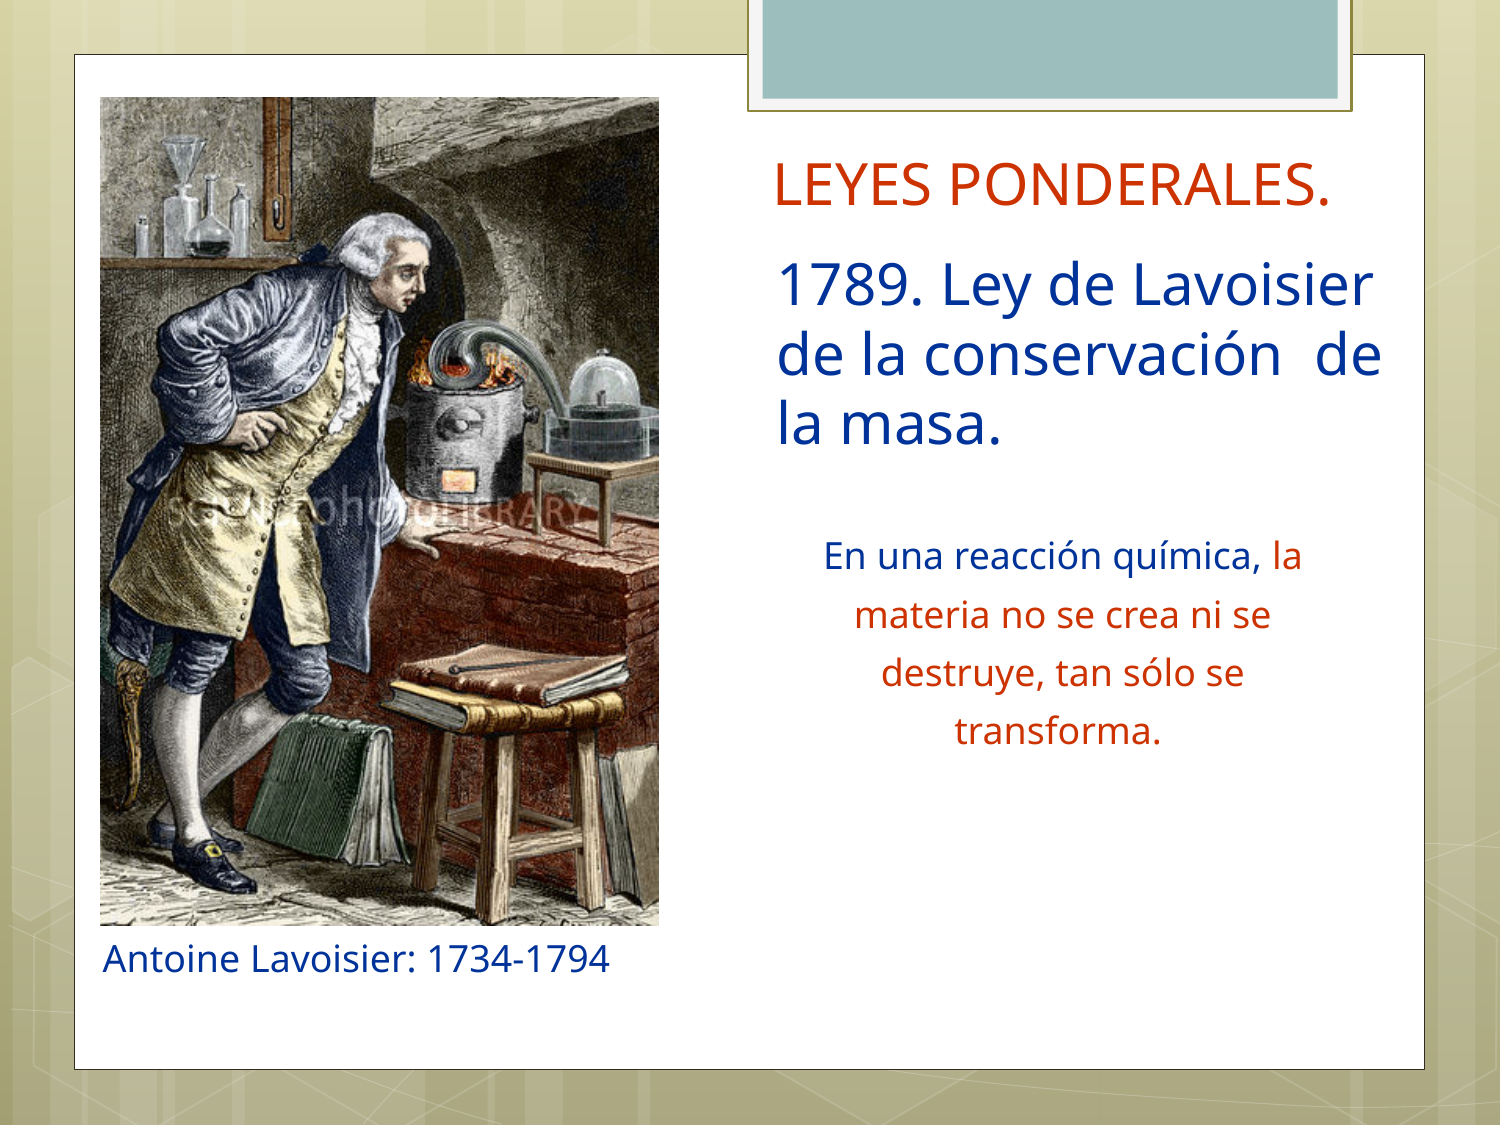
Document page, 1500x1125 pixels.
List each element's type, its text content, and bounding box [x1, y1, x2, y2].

text_box En una reacción química, la materia no se crea ni se destruye, tan sólo se transforma. [761, 511, 1365, 760]
text_box 1789. Ley de Lavoisier de la conservación de la masa. [761, 239, 1459, 464]
picture [100, 96, 659, 926]
text_box LEYES PONDERALES. [757, 139, 1349, 225]
text_box Antoine Lavoisier: 1734-1794 [87, 927, 659, 988]
